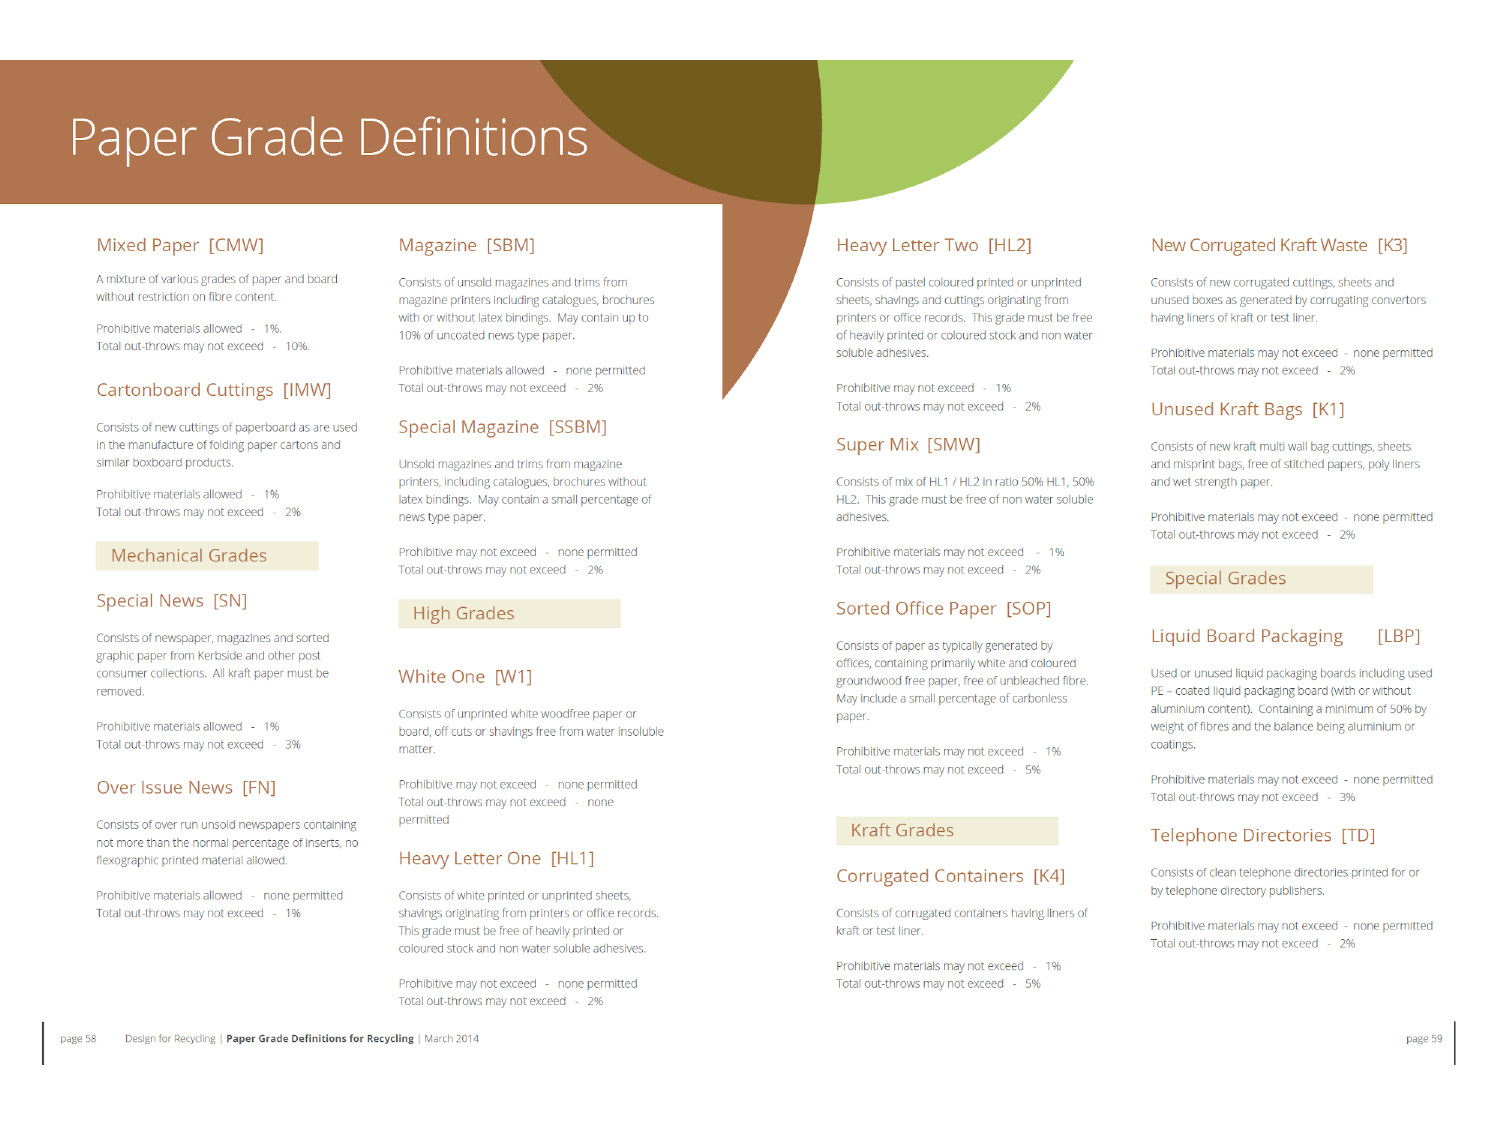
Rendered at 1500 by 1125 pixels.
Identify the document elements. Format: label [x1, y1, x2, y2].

list [0, 59, 1500, 1065]
